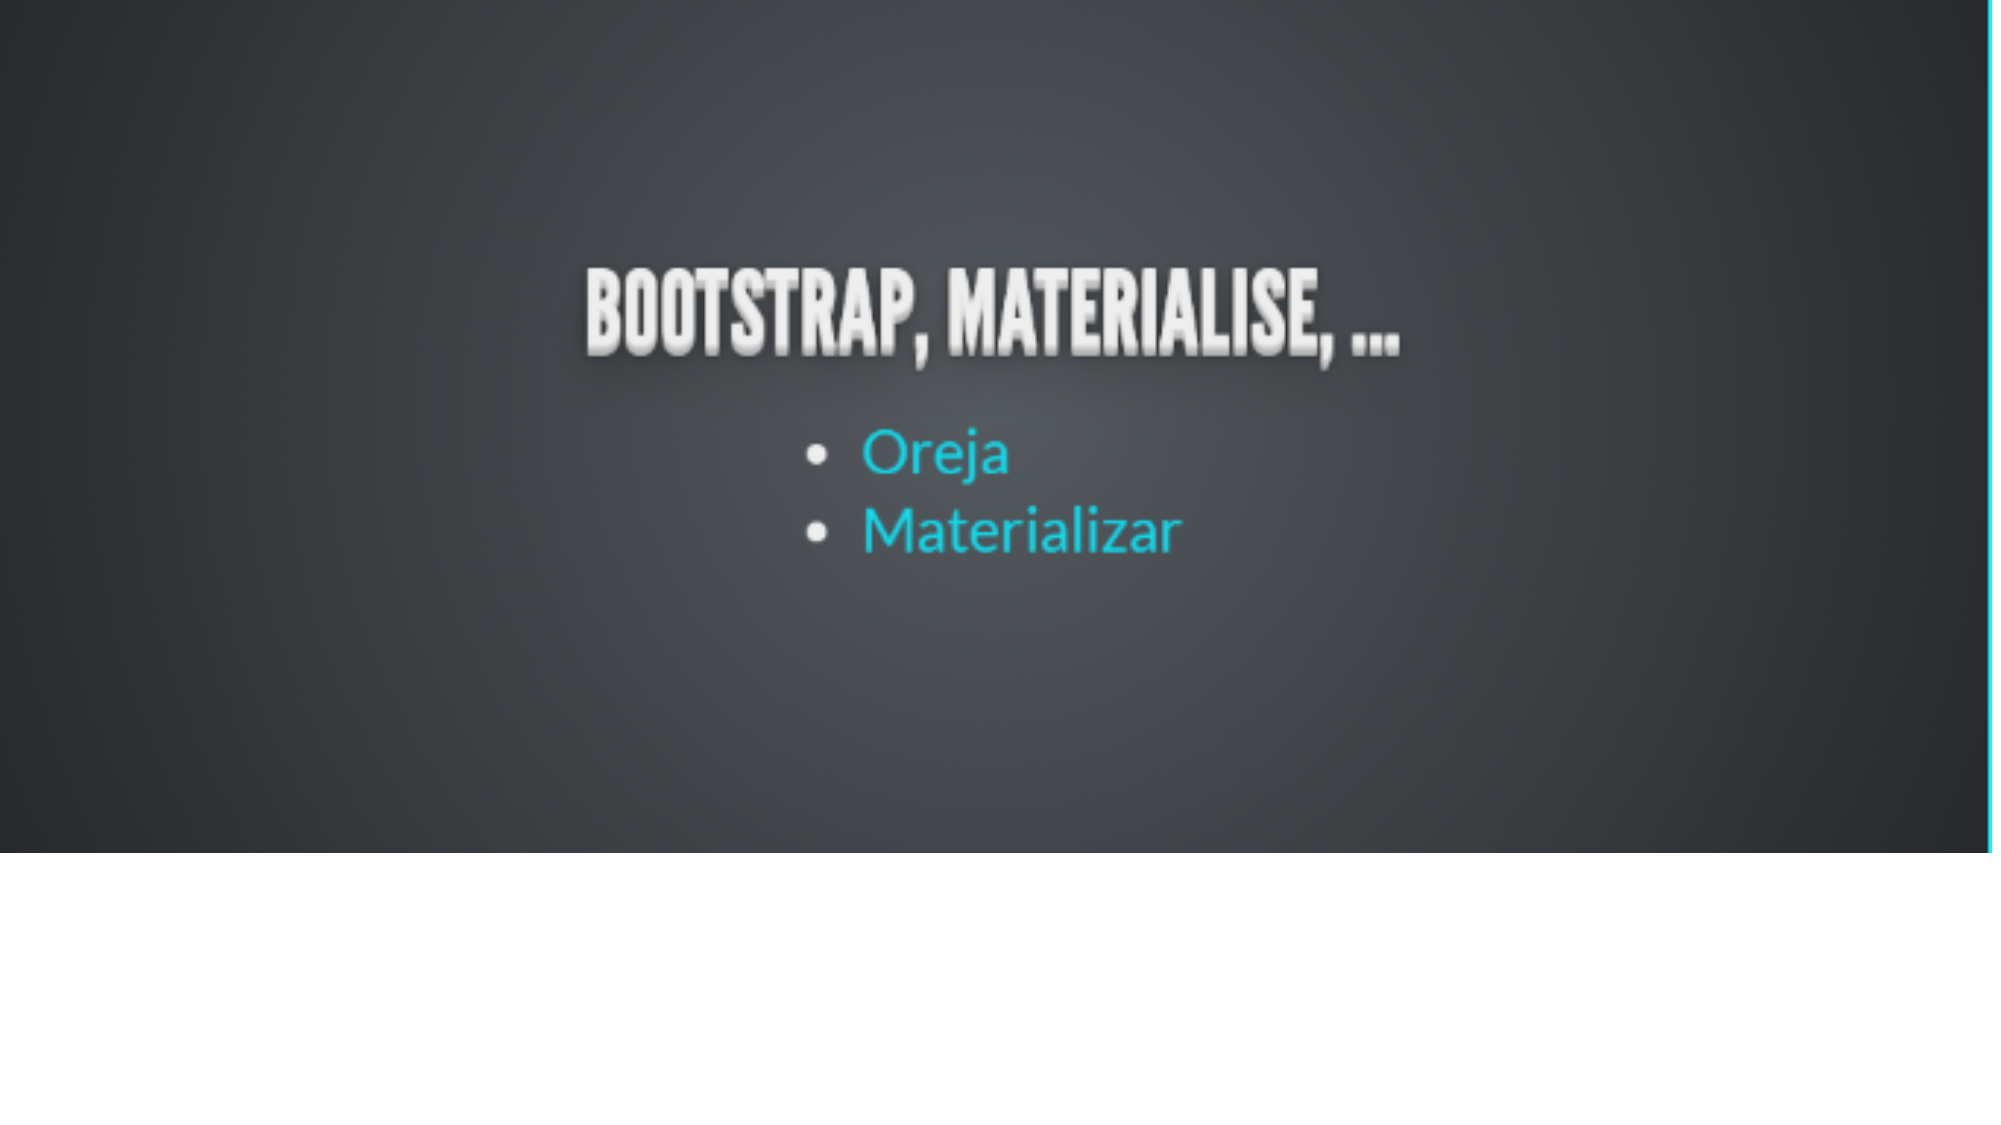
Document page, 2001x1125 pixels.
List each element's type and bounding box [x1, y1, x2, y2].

picture [0, 0, 1992, 853]
